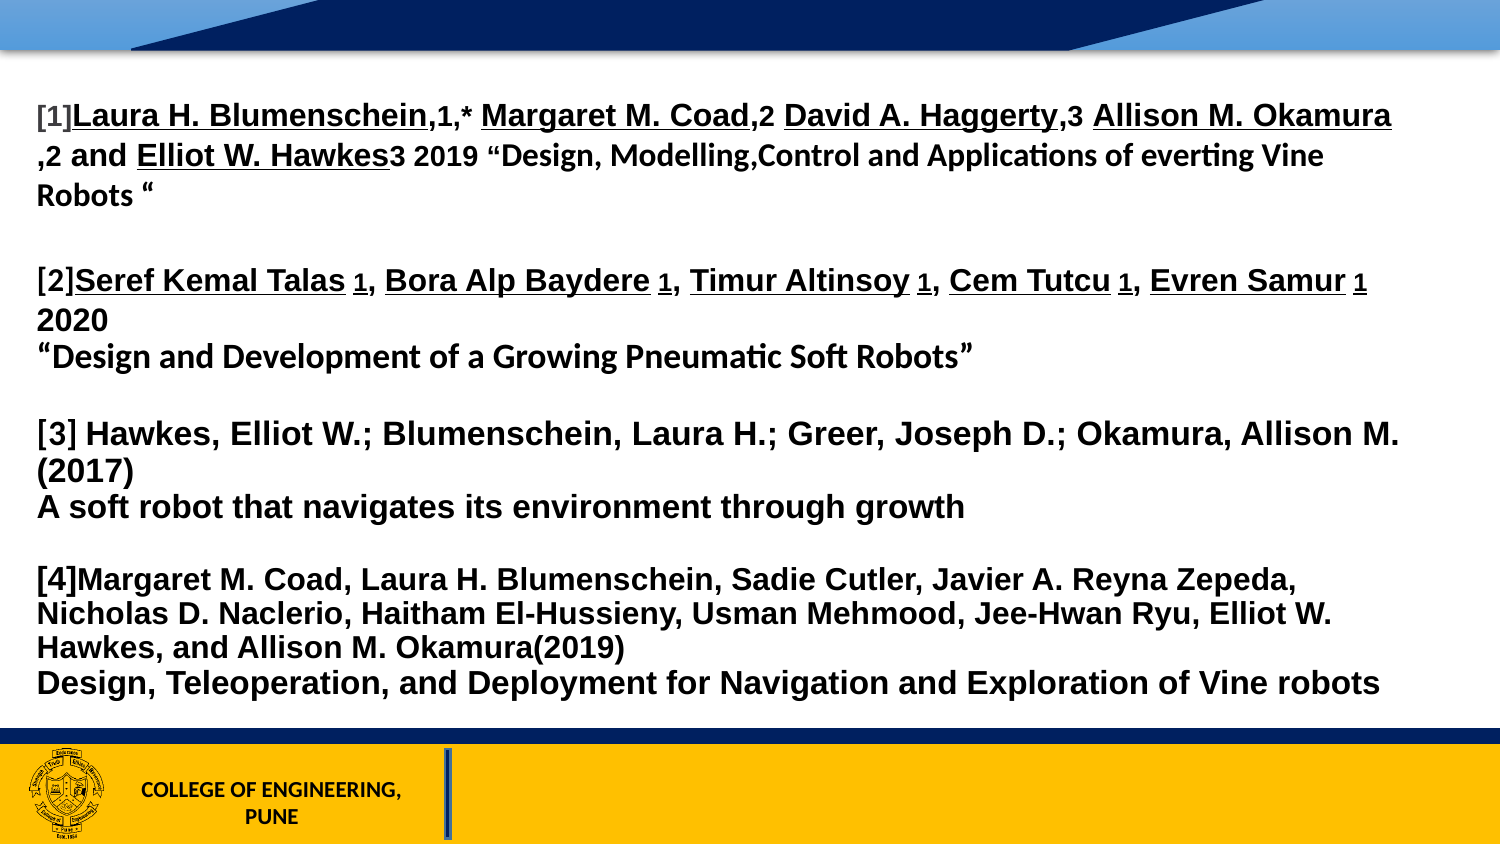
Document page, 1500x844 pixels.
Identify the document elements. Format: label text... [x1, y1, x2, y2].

picture [29, 791, 104, 839]
text_box [1]Laura H. Blumenschein,1,* Margaret M. Coad,2 David A. Haggerty,3 Allison M. Okamura,2 and Elliot W. Hawkes3 2019 “Design, Modelling,Control and Applications of everting Vine Robots “ [2]Seref Kemal Talas 1, Bora Alp Baydere 1, Timur Altinsoy 1, Cem Tutcu 1, Evren Samur 1 2020 “Design and Development of a Growing Pneumatic Soft Robots” [3] Hawkes, Elliot W.; Blumenschein, Laura H.; Greer, Joseph D.; Okamura, Allison M. (2017) A soft robot that navigates its environment through growth [4]Margaret M. Coad, Laura H. Blumenschein, Sadie Cutler, Javier A. Reyna Zepeda, Nicholas D. Naclerio, Haitham El-Hussieny, Usman Mehmood, Jee-Hwan Ryu, Elliot W. Hawkes, and Allison M. Okamura(2019) Design, Teleoperation, and Deployment for Navigation and Exploration of Vine robots [21, 44, 1426, 791]
